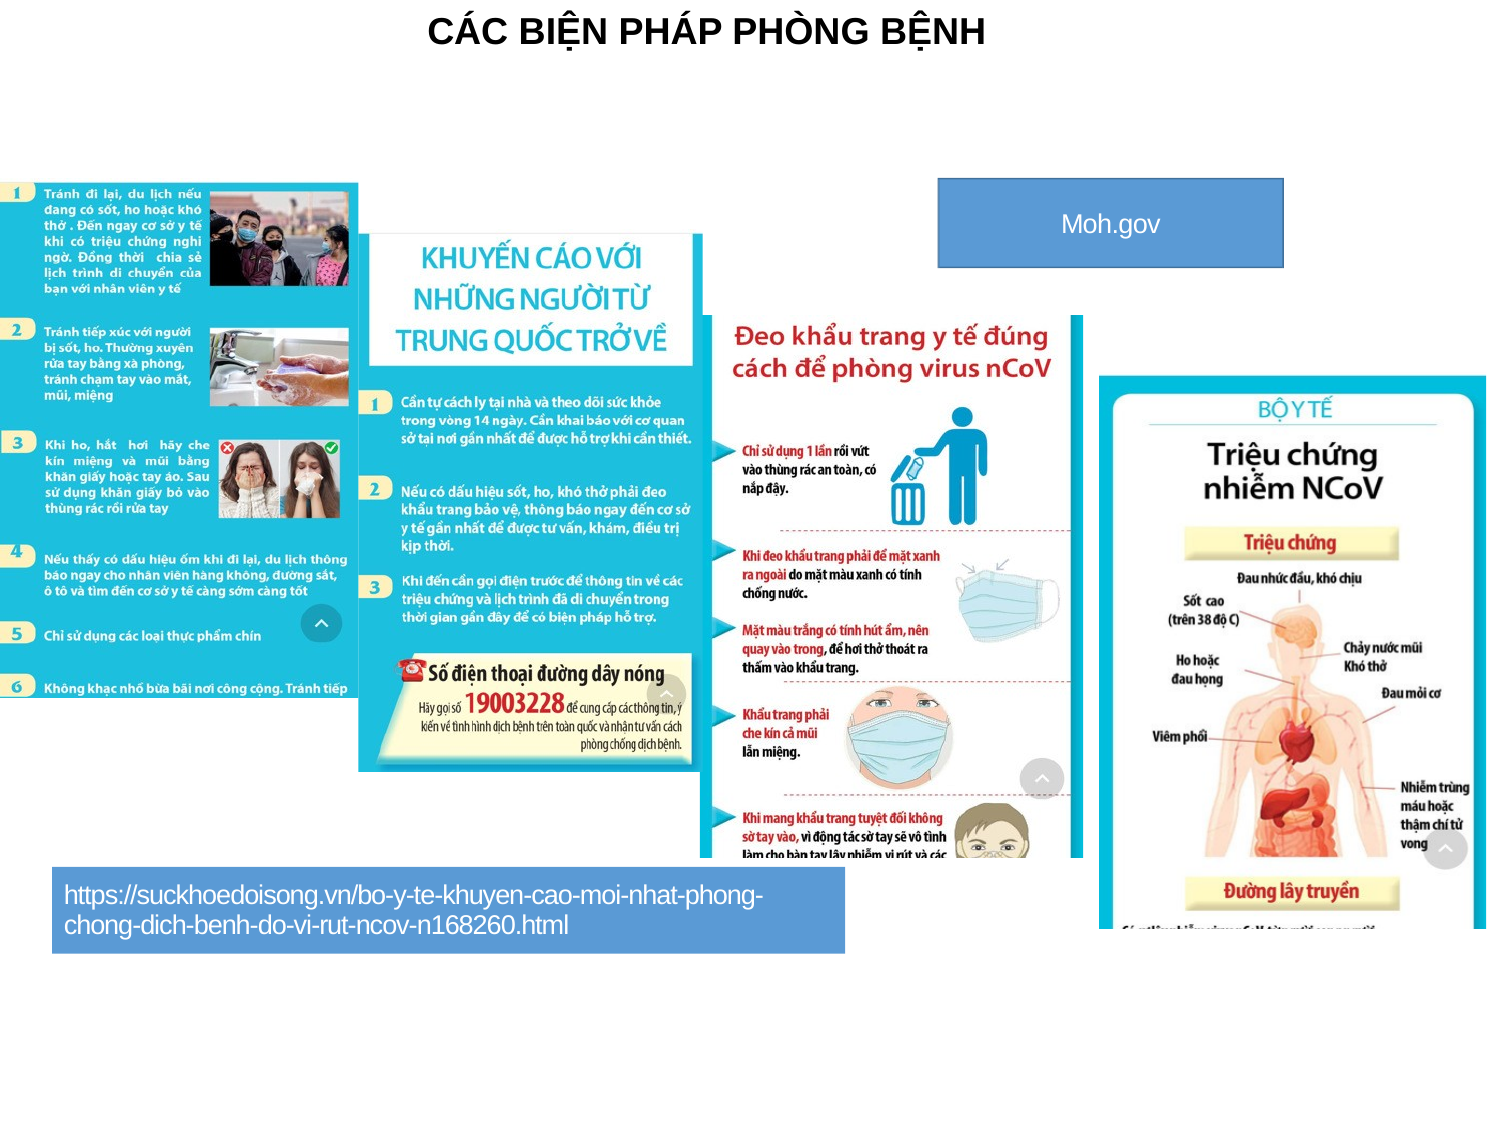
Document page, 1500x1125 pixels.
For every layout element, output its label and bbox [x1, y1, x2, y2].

text_box [412, 0, 1019, 60]
text_box [0, 177, 1487, 929]
text_box [52, 866, 846, 954]
